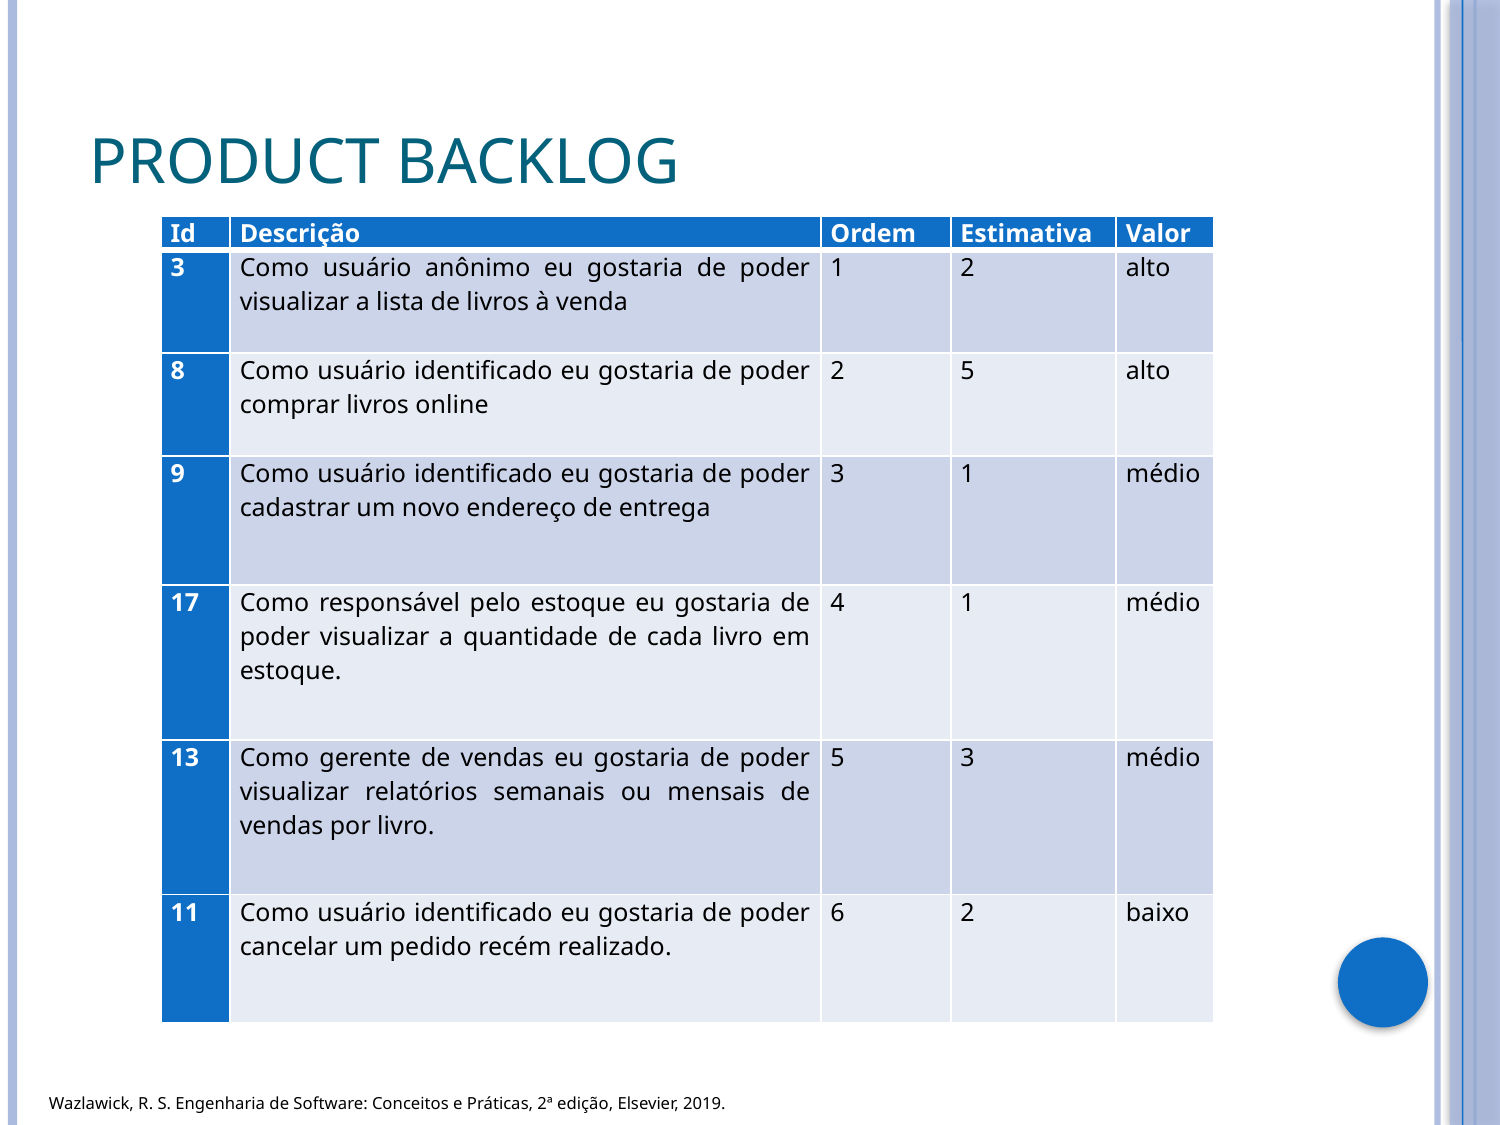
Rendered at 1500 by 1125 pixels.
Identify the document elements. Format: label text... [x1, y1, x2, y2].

table_cell alto [1117, 253, 1213, 352]
table_cell Como usuário identificado eu gostaria de poder comprar livros online [231, 354, 820, 455]
table_cell 11 [162, 895, 229, 1022]
table_cell 8 [162, 354, 229, 455]
table_cell médio [1117, 586, 1213, 739]
table_cell 13 [162, 741, 229, 894]
table_cell 4 [822, 586, 950, 739]
table_cell 2 [952, 253, 1115, 352]
table_cell 2 [952, 895, 1115, 1022]
table_cell 5 [822, 741, 950, 894]
table_header Id [162, 217, 229, 247]
table_cell Como responsável pelo estoque eu gostaria de poder visualizar a quantidade de cada livro em estoque. [231, 586, 820, 739]
table_cell 9 [162, 457, 229, 584]
table_cell 1 [952, 457, 1115, 584]
table_cell 2 [822, 354, 950, 455]
table_cell 3 [822, 457, 950, 584]
table_header Valor [1117, 217, 1213, 247]
table_header Estimativa [952, 217, 1115, 247]
table_cell Como gerente de vendas eu gostaria de poder visualizar relatórios semanais ou mensais de vendas por livro. [231, 741, 820, 894]
table_cell médio [1117, 741, 1213, 894]
table_cell médio [1117, 457, 1213, 584]
table_cell 6 [822, 895, 950, 1022]
table_header Ordem [822, 217, 950, 247]
table_cell Como usuário identificado eu gostaria de poder cadastrar um novo endereço de entrega [231, 457, 820, 584]
table_cell 1 [952, 586, 1115, 739]
table_header Descrição [231, 217, 820, 247]
table_cell 5 [952, 354, 1115, 455]
table_cell alto [1117, 354, 1213, 455]
table_cell Como usuário identificado eu gostaria de poder cancelar um pedido recém realizado. [231, 895, 820, 1022]
table_cell 17 [162, 586, 229, 739]
table_cell 3 [162, 253, 229, 352]
table_cell Como usuário anônimo eu gostaria de poder visualizar a lista de livros à venda [231, 253, 820, 352]
table_cell baixo [1117, 895, 1213, 1022]
table_cell 1 [822, 253, 950, 352]
title Product backlog [75, 16, 1300, 204]
table_cell 3 [952, 741, 1115, 894]
